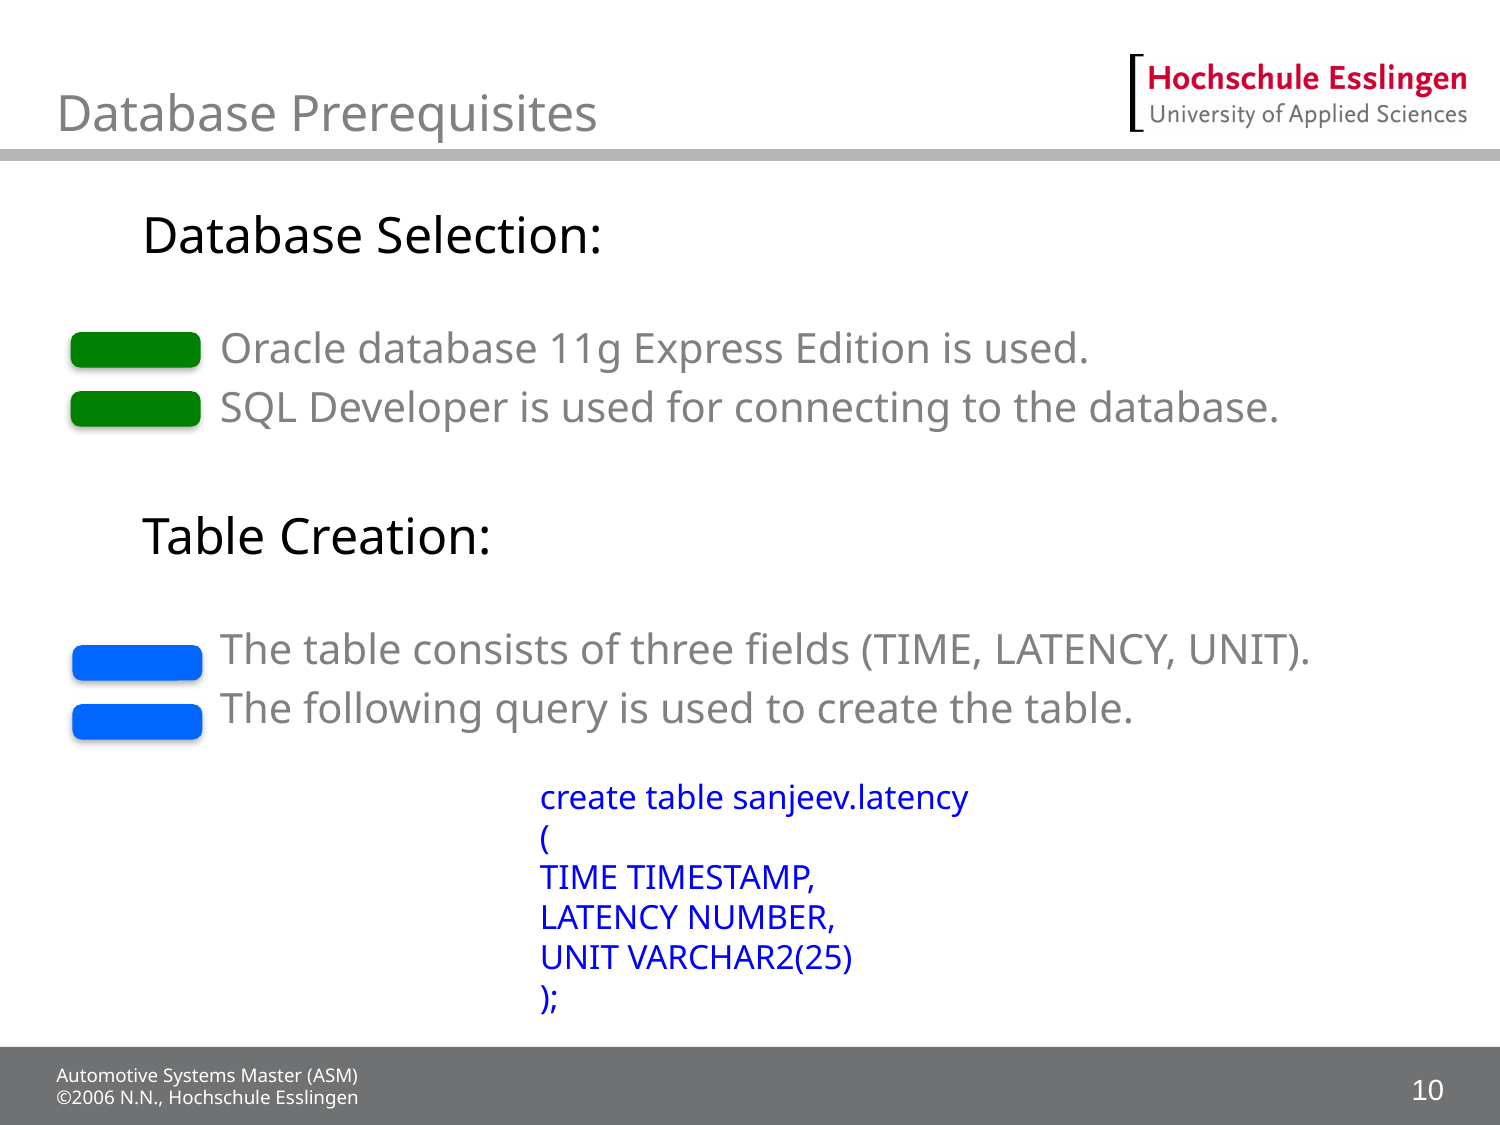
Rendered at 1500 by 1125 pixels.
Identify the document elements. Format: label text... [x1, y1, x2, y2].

list Database Selection: Oracle database 11g Express Edition is used. SQL Developer is used for connecting to the database. Table Creation: The table consists of three fields (TIME, LATENCY, UNIT). The following query is used to create the table. [88, 196, 1448, 769]
footer Automotive Systems Master (ASM) ©2006 N.N., Hochschule Esslingen [41, 1084, 1376, 1114]
picture [1130, 54, 1467, 132]
text_box create table sanjeev.latency ( TIME TIMESTAMP, LATENCY NUMBER, UNIT VARCHAR2(25) ); [0, 769, 1500, 1084]
text_box [72, 704, 203, 740]
text_box [70, 391, 201, 427]
text_box [72, 645, 203, 681]
title Database Prerequisites [40, 6, 1105, 150]
text_box [70, 332, 201, 368]
